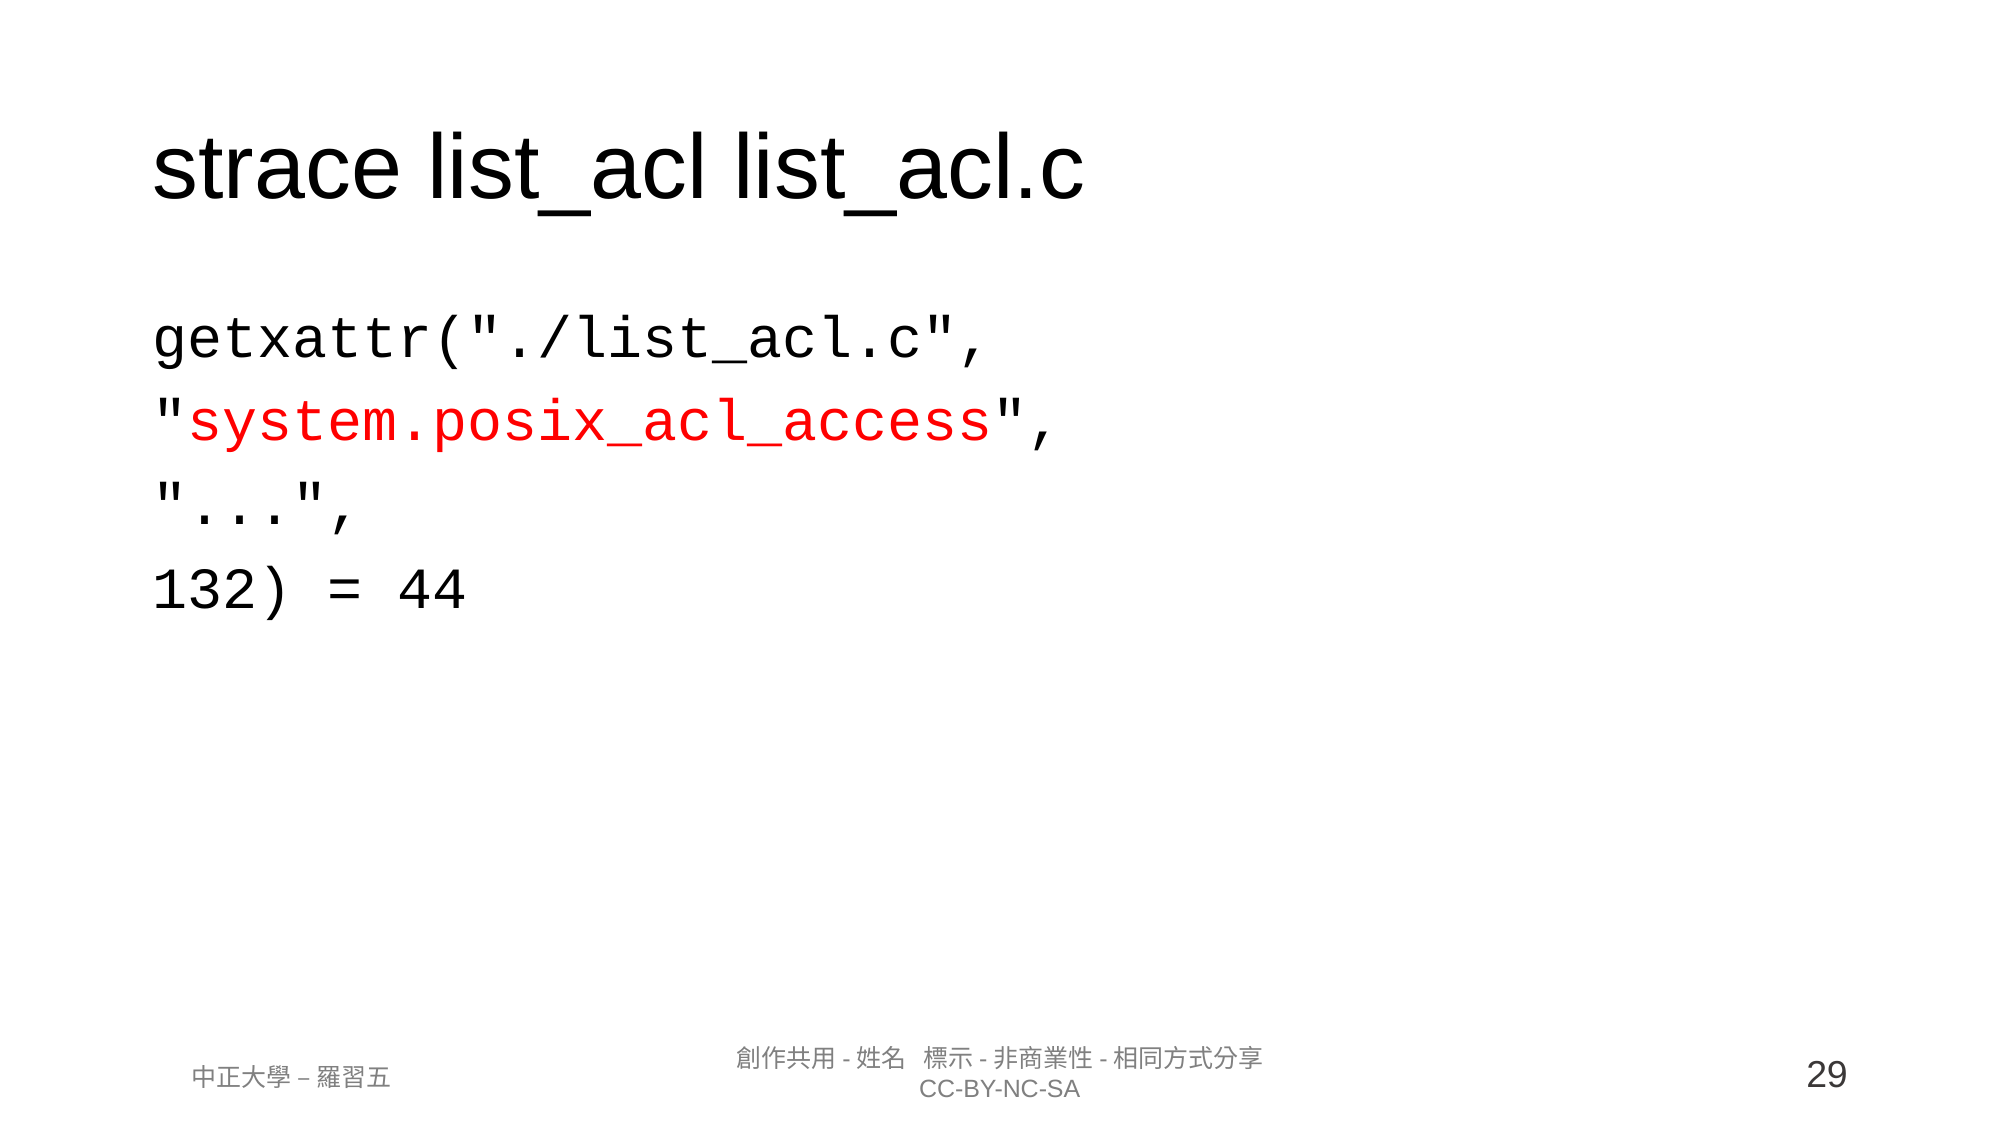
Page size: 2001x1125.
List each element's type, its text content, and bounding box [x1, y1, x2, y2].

text_box getxattr("./list_acl.c", "system.posix_acl_access", "...", 132) = 44 [137, 299, 1863, 1014]
text_box strace list_acl list_acl.c [137, 59, 1863, 278]
